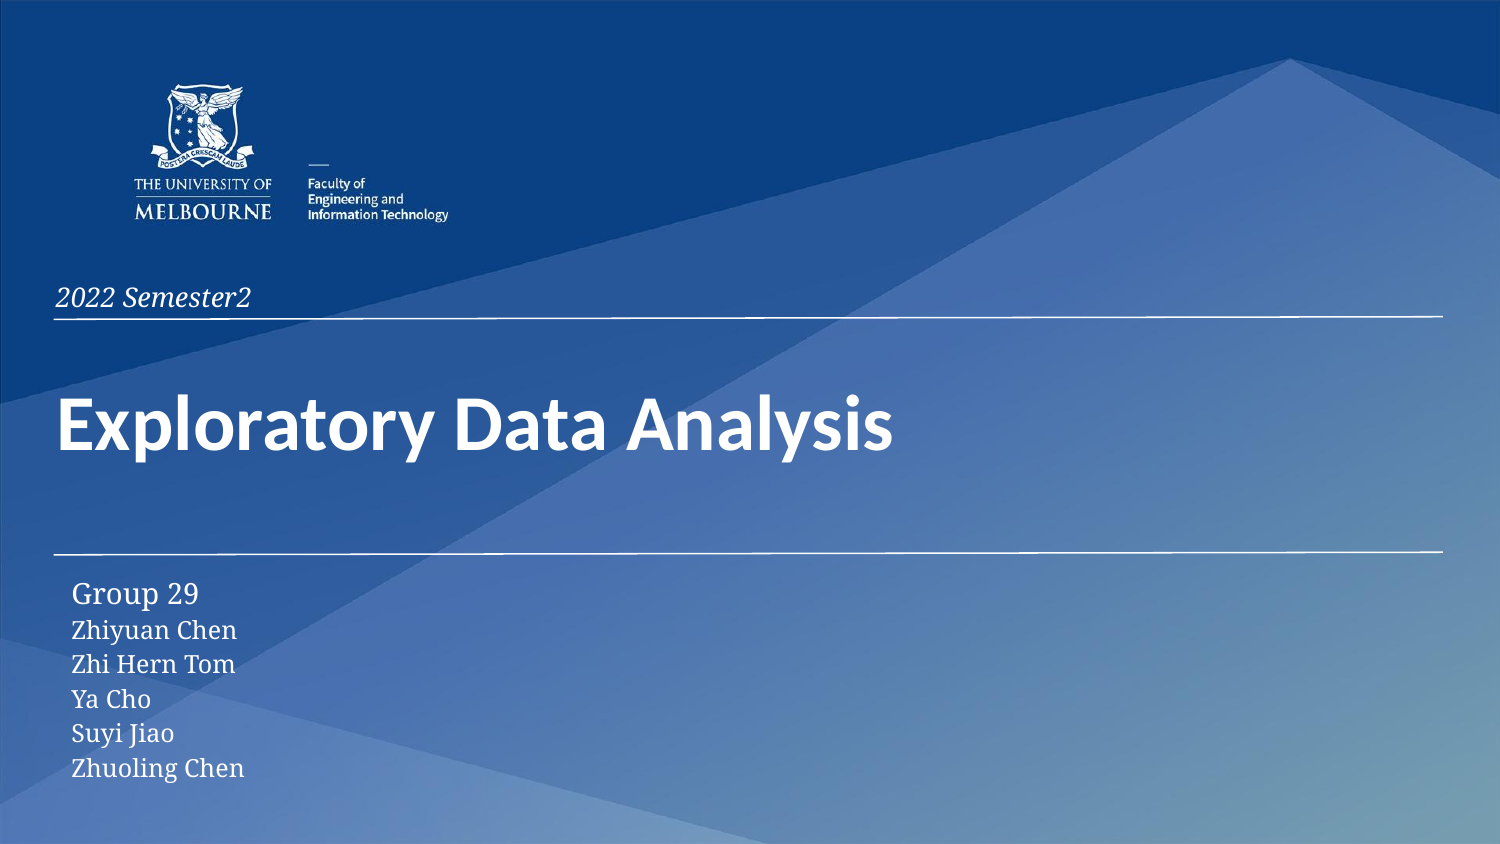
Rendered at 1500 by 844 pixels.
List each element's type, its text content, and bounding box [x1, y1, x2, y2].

picture [0, 0, 1500, 844]
text_box Group 29 Zhiyuan Chen Zhi Hern Tom Ya Cho Suyi Jiao Zhuoling Chen [56, 563, 1195, 798]
subtitle 2022 Semester2 [40, 260, 799, 346]
title ‎Exploratory Data Analysis [56, 382, 1029, 550]
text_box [53, 551, 1443, 556]
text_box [53, 316, 1443, 320]
